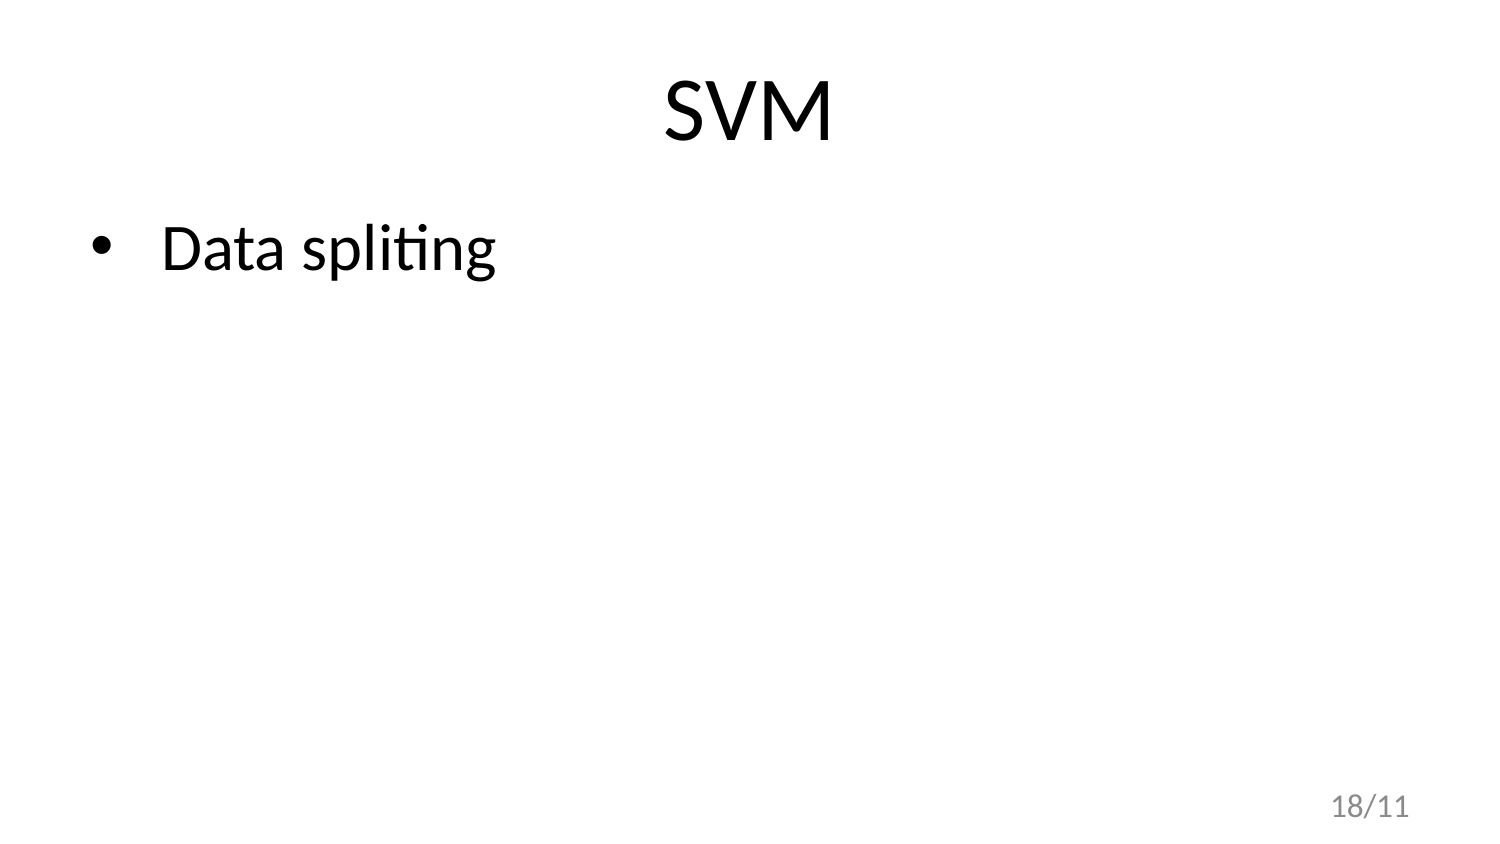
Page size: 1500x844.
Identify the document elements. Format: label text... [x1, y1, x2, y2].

text_box Data spliting [74, 196, 1425, 754]
text_box SVM [74, 33, 1425, 174]
text_box <numéro>/11 [1074, 782, 1425, 827]
